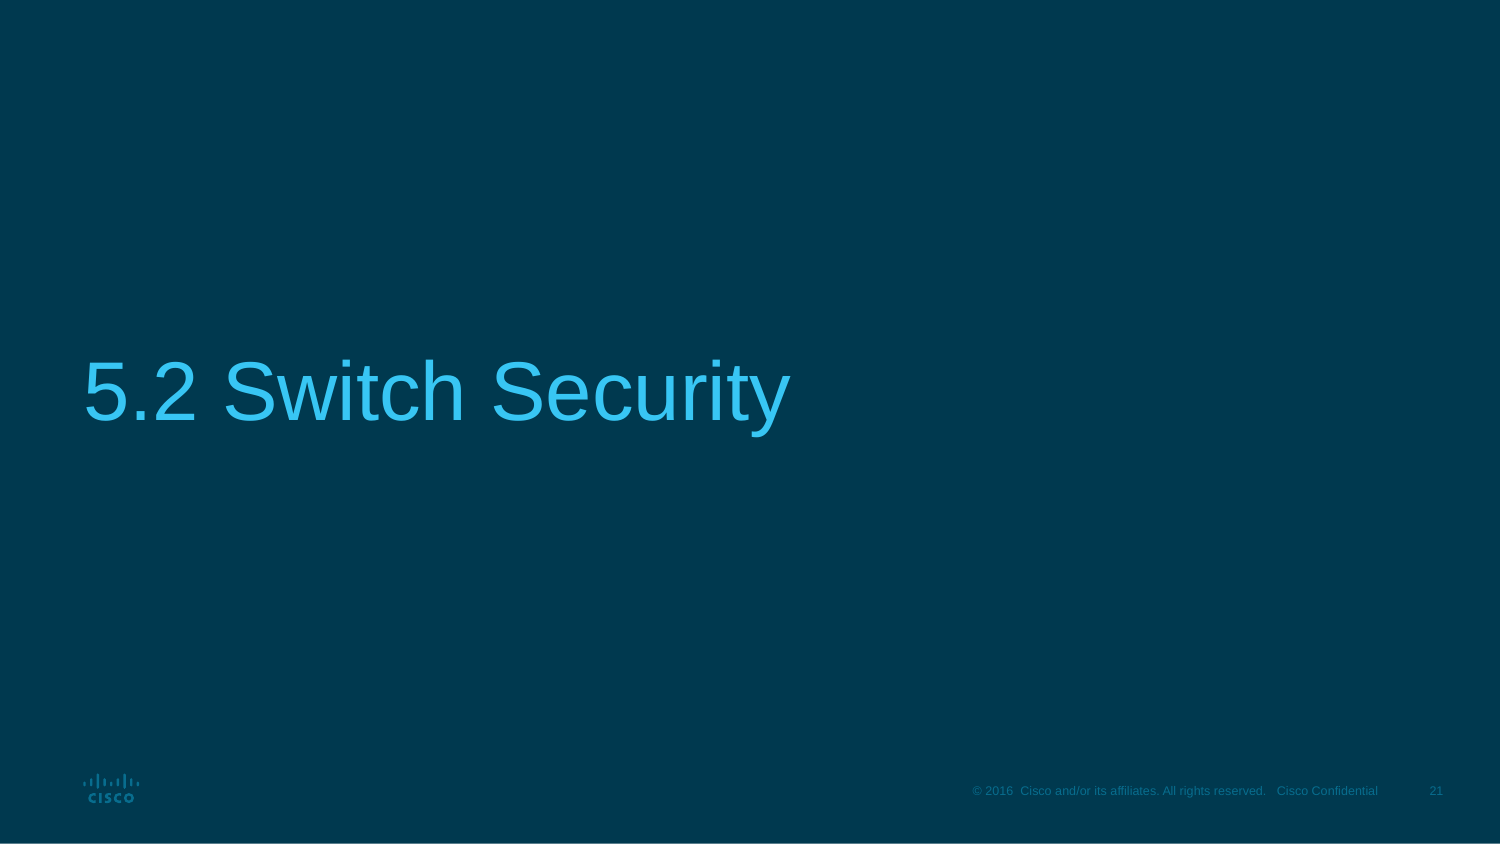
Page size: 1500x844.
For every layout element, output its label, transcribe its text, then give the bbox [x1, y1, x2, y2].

title 5.2 Switch Security [68, 150, 1315, 446]
